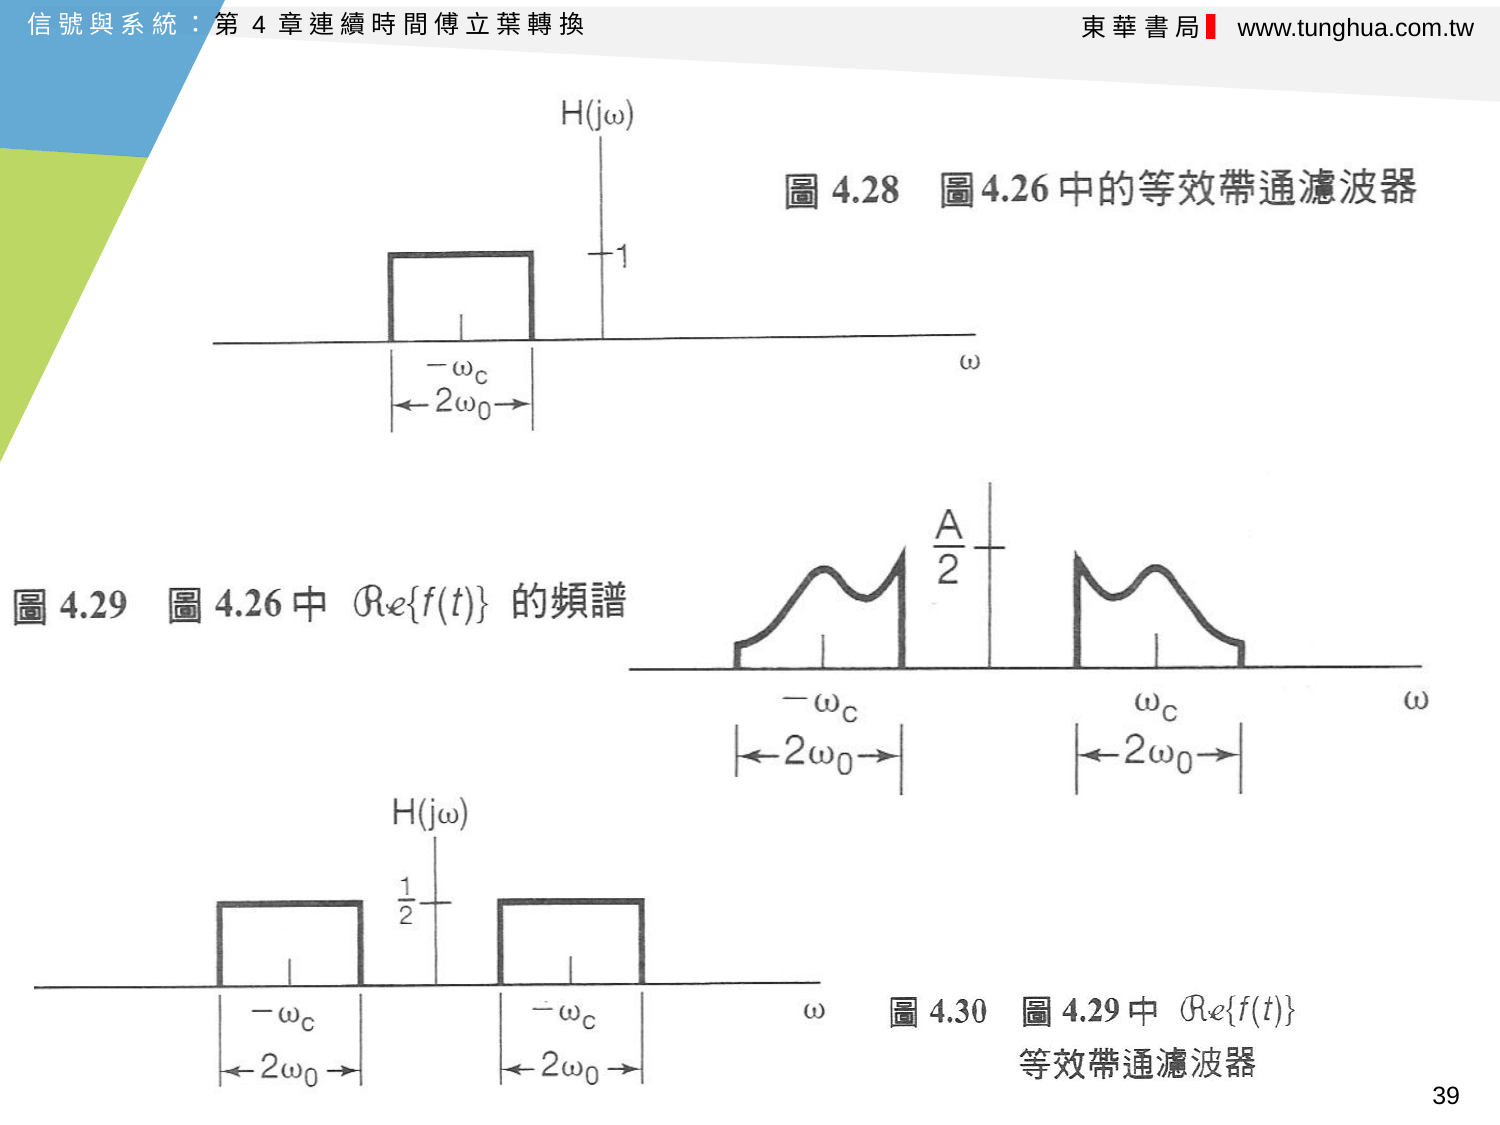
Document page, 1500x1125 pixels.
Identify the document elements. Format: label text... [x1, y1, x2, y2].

picture [0, 462, 1450, 1101]
picture [874, 987, 1303, 1089]
picture [212, 87, 1426, 443]
slide_number 39 [1224, 1072, 1475, 1125]
